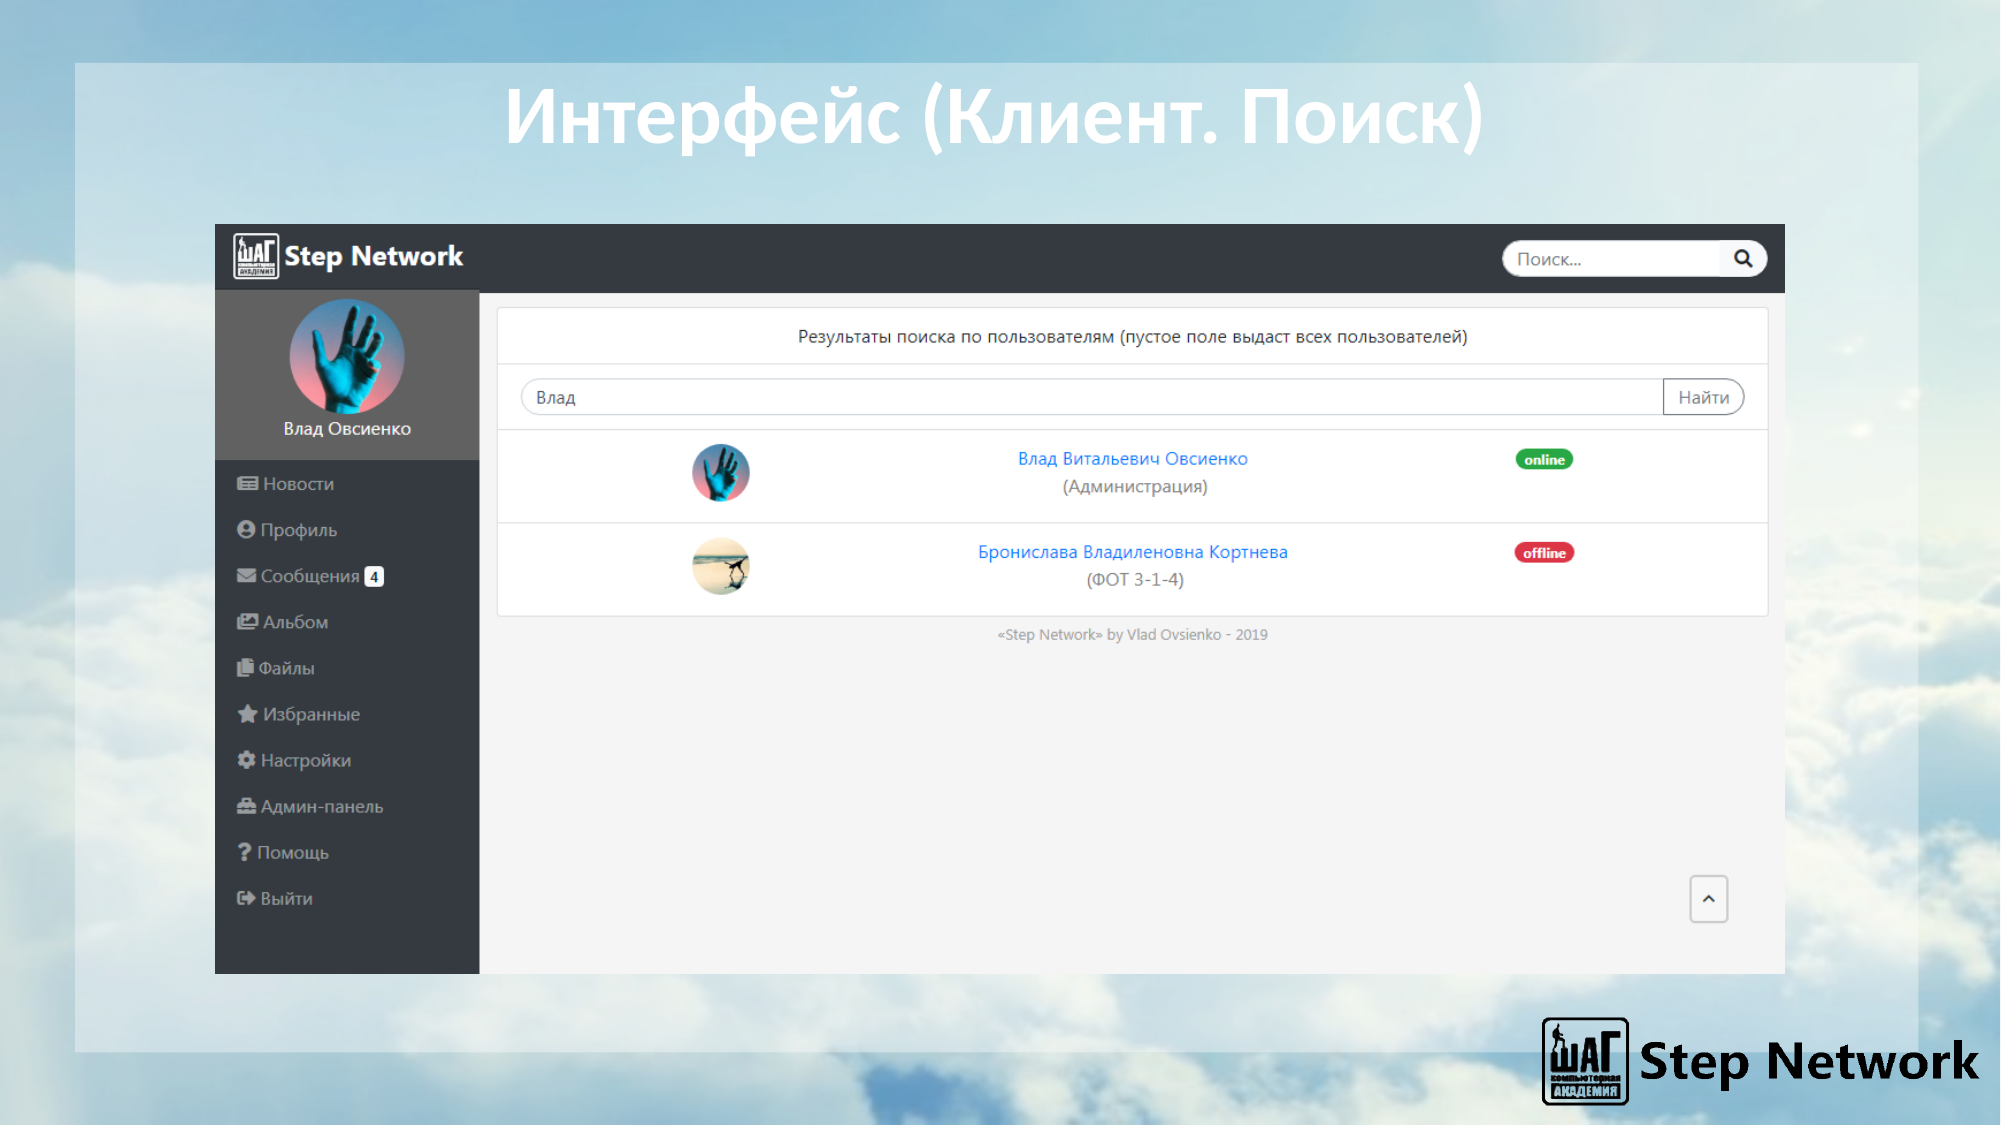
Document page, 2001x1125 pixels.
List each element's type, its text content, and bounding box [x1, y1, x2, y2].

text_box [74, 62, 1919, 1053]
text_box Интерфейс (Клиент. Поиск) [134, 53, 1857, 168]
picture [0, 0, 2001, 1125]
